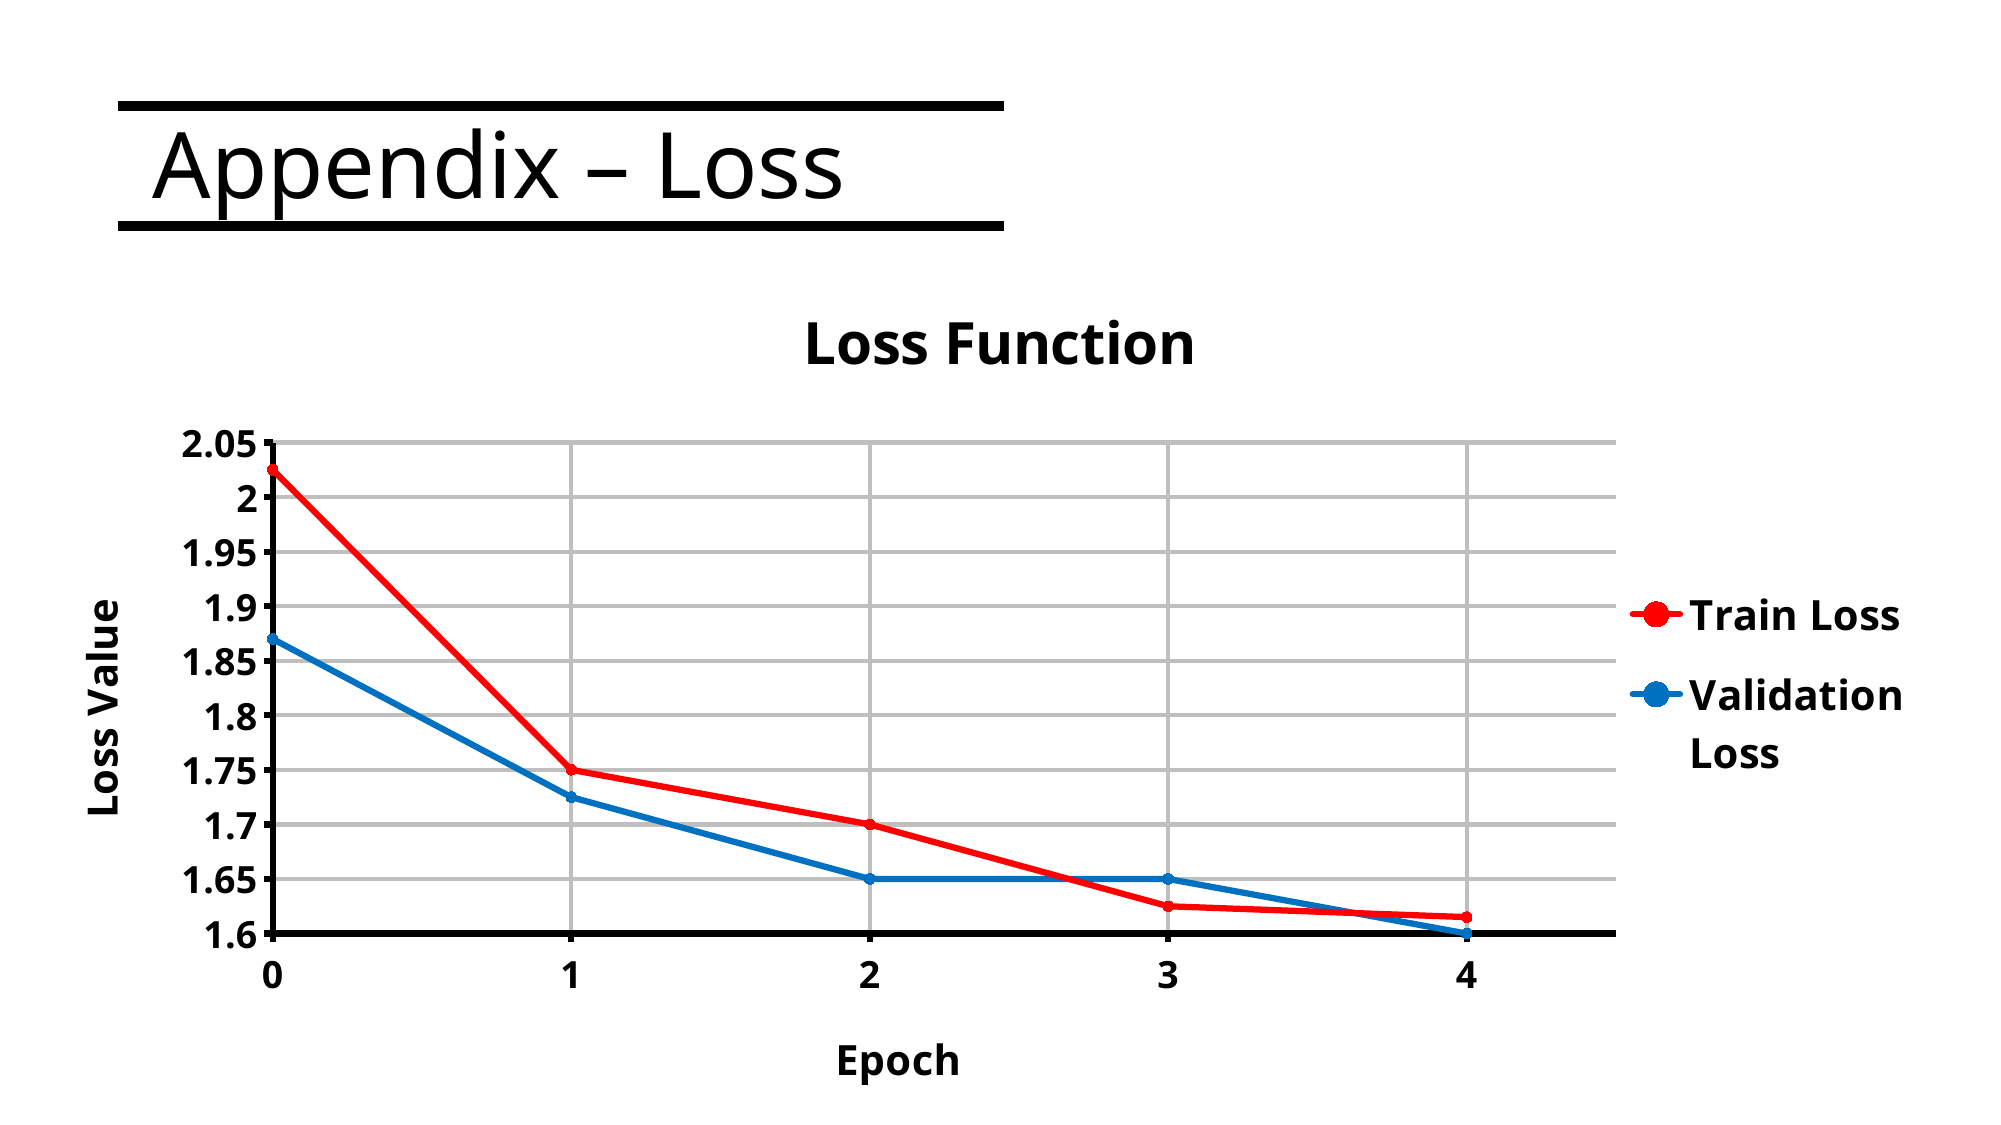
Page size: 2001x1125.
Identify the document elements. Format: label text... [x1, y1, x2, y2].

title Appendix – Loss [137, 59, 1863, 259]
chart [33, 259, 1967, 1125]
